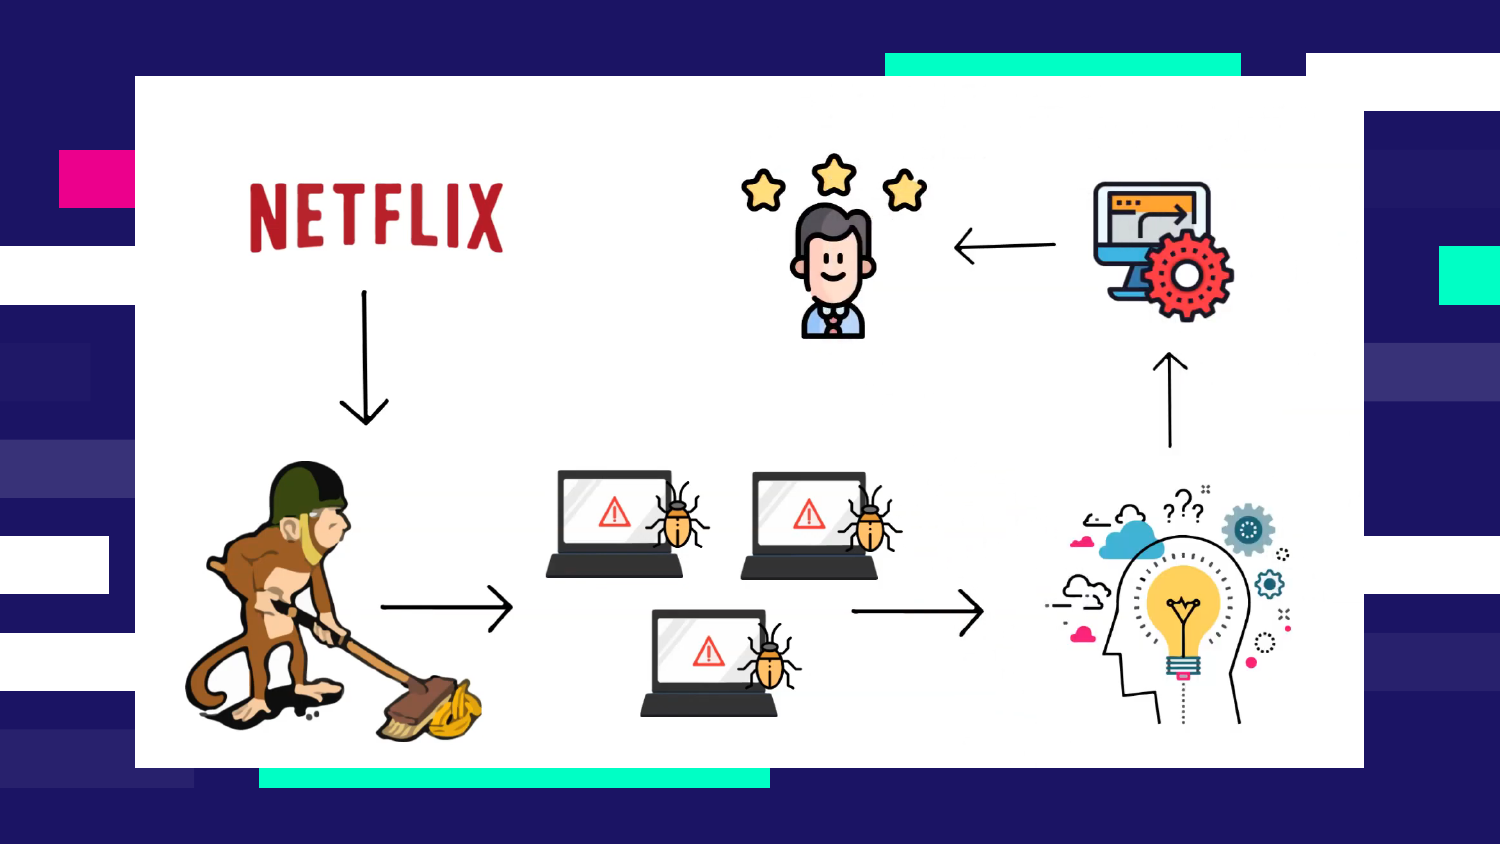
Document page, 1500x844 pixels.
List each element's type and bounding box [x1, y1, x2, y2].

picture [135, 76, 1365, 768]
